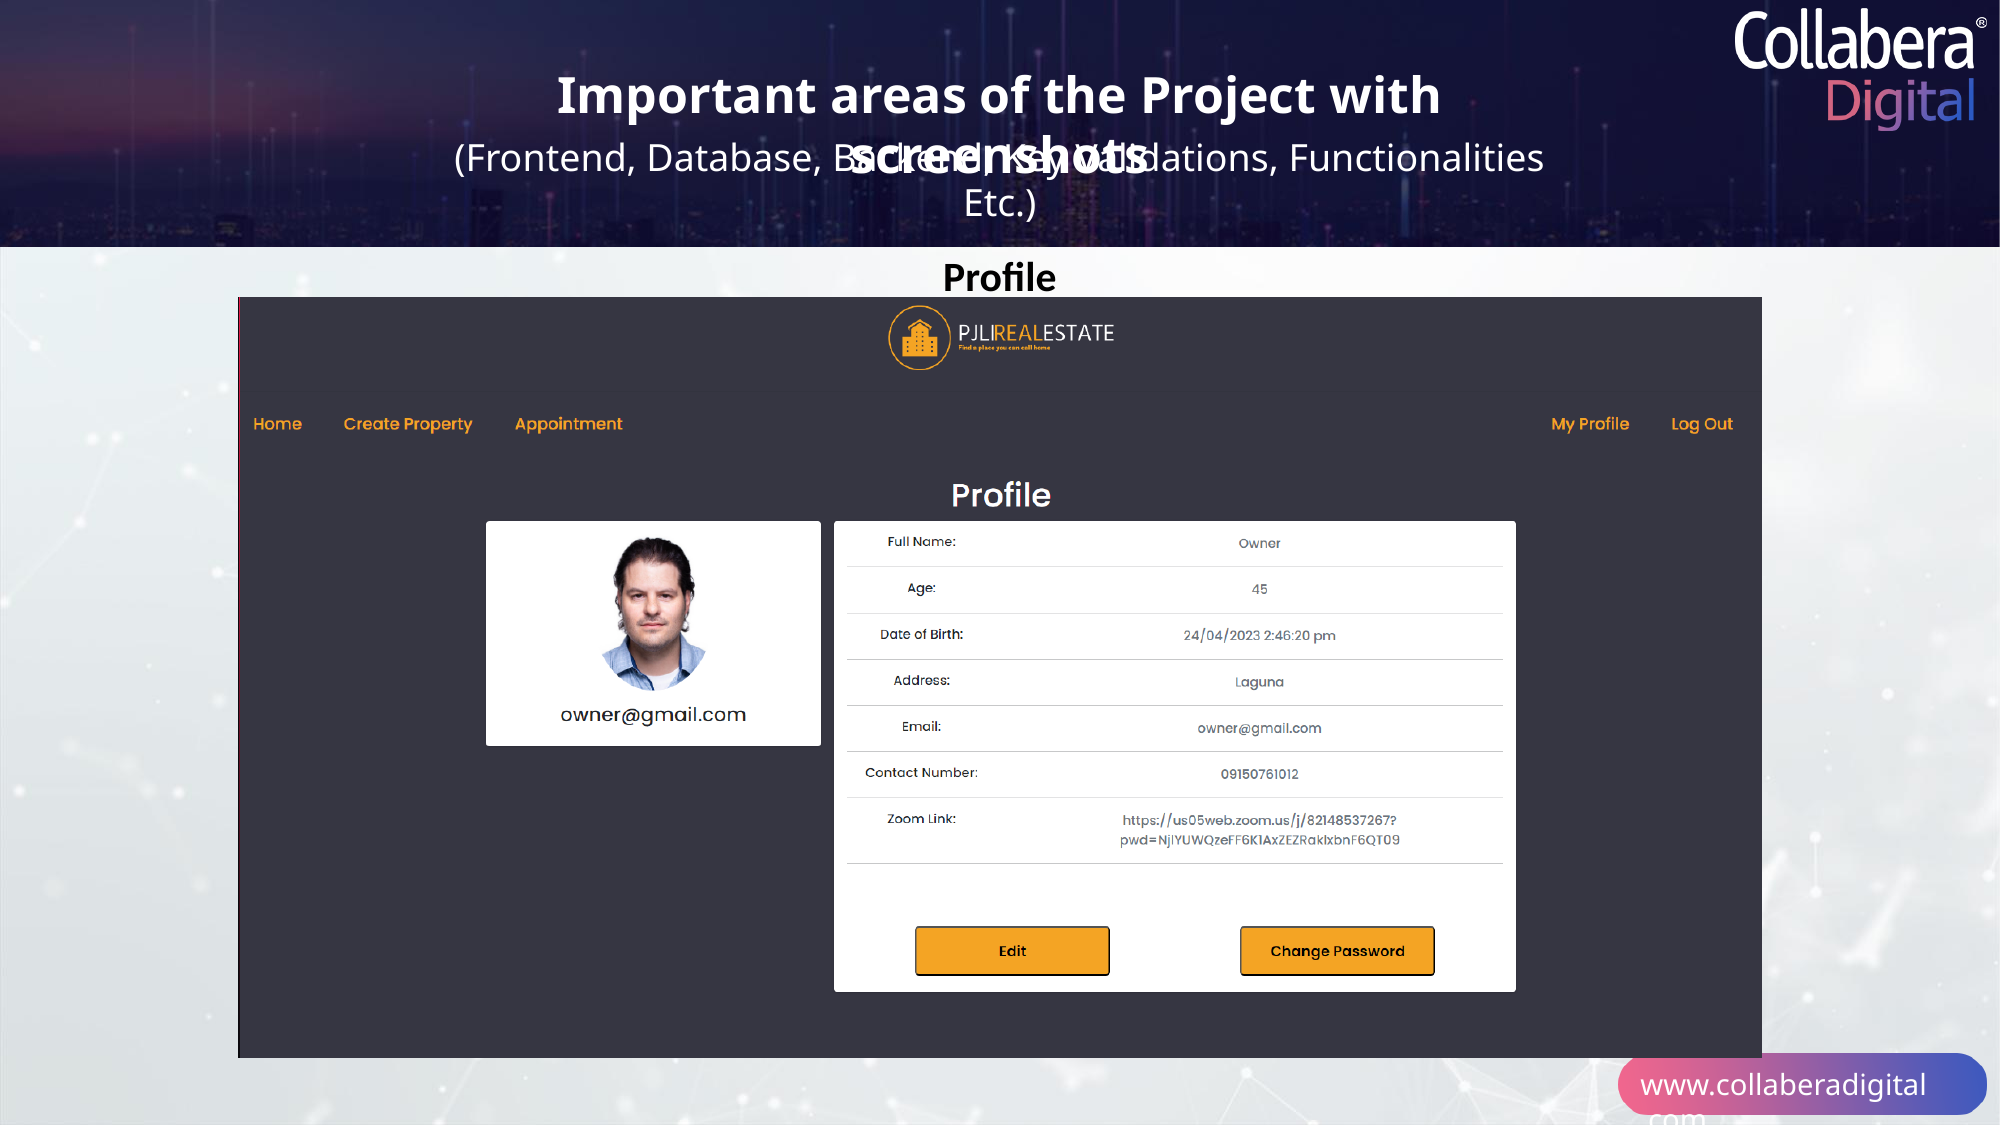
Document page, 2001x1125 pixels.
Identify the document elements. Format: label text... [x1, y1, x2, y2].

text_box (Frontend, Database, Backend, Key Validations, Functionalities Etc.) [406, 126, 1594, 232]
text_box Important areas of the Project with screenshots [405, 56, 1594, 192]
picture [1666, 1116, 1675, 1125]
picture [1694, 1116, 1701, 1125]
picture [1684, 1116, 1691, 1125]
picture [0, 0, 2000, 1125]
text_box Profile [770, 234, 1230, 296]
